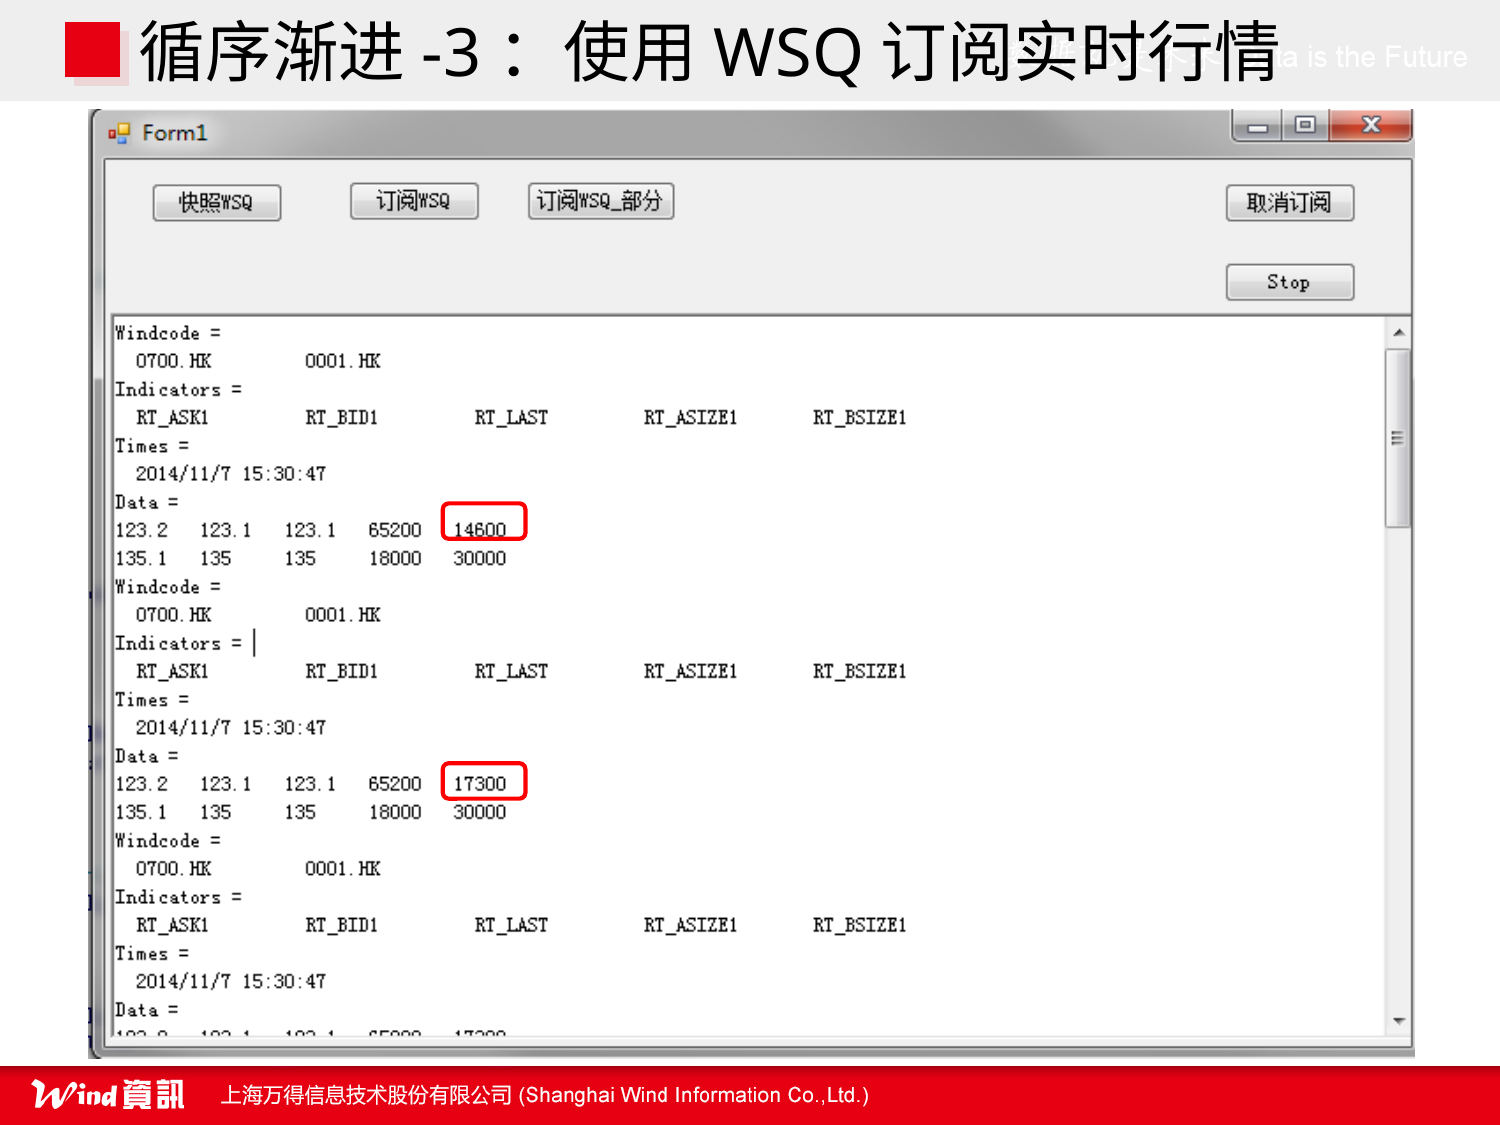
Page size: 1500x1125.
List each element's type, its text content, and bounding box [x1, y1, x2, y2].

picture [0, 0, 1500, 1125]
text_box 循序渐进-3：使用WSQ订阅实时行情 [123, 1, 1465, 95]
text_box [442, 503, 526, 799]
